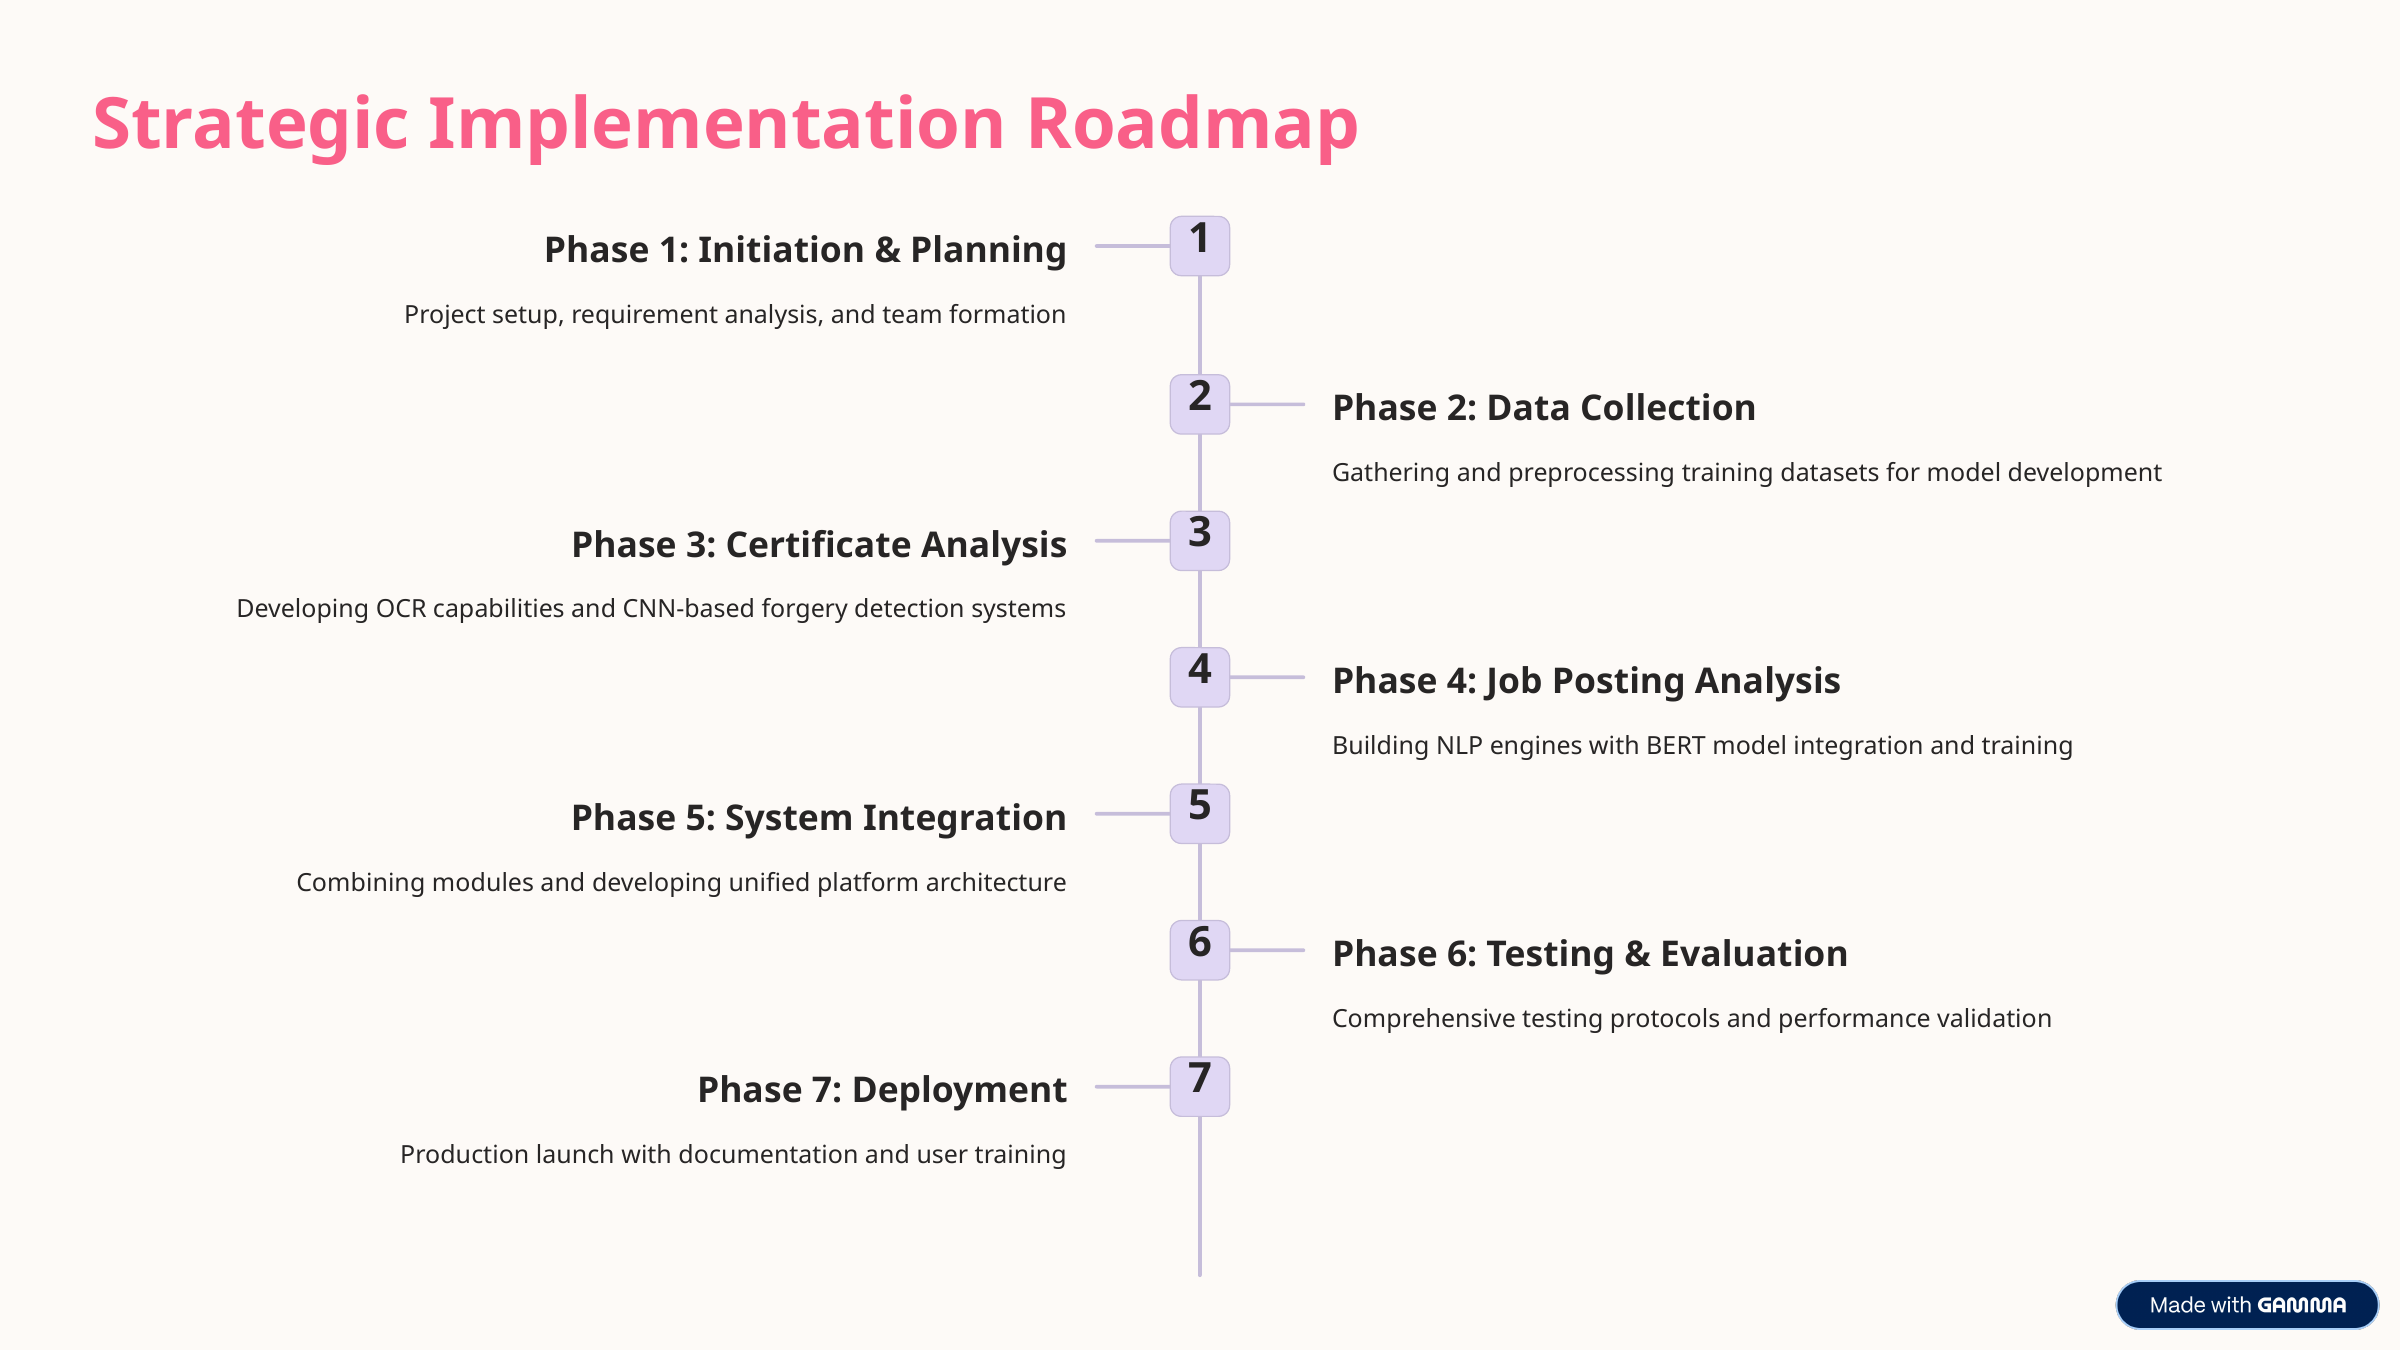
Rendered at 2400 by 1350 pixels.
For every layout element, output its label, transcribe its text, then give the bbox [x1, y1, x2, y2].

text_box [1170, 920, 1230, 980]
text_box [1170, 511, 1230, 571]
text_box [1198, 708, 1202, 784]
text_box [1094, 538, 1170, 543]
text_box [1094, 811, 1170, 816]
text_box 6 [1178, 922, 1222, 978]
text_box [1230, 402, 1306, 407]
text_box 4 [1178, 649, 1222, 705]
text_box Phase 3: Certificate Analysis [599, 520, 1068, 566]
text_box [1198, 844, 1202, 920]
text_box Phase 4: Job Posting Analysis [1332, 656, 1807, 702]
text_box 5 [1178, 786, 1222, 841]
text_box 3 [1178, 513, 1222, 568]
text_box Building NLP engines with BERT model integration and training [1332, 717, 2308, 761]
text_box [1170, 374, 1230, 435]
text_box Phase 7: Deployment [705, 1066, 1068, 1112]
text_box [1170, 784, 1230, 844]
text_box Developing OCR capabilities and CNN-based forgery detection systems [92, 581, 1068, 624]
text_box Comprehensive testing protocols and performance validation [1332, 990, 2308, 1033]
text_box [1198, 571, 1202, 647]
text_box Project setup, requirement analysis, and team formation [92, 286, 1068, 329]
text_box [1170, 1056, 1230, 1117]
text_box [1198, 276, 1202, 374]
text_box 7 [1178, 1059, 1222, 1114]
text_box 1 [1178, 218, 1222, 274]
text_box Combining modules and developing unified platform architecture [92, 854, 1068, 897]
text_box Phase 2: Data Collection [1332, 383, 1732, 430]
text_box [1198, 1117, 1202, 1278]
text_box [1094, 244, 1170, 248]
text_box [1198, 980, 1202, 1056]
text_box Strategic Implementation Roadmap [92, 72, 1280, 164]
text_box Phase 5: System Integration [610, 793, 1068, 839]
text_box [1170, 647, 1230, 708]
text_box [1230, 948, 1306, 953]
text_box [1170, 216, 1230, 276]
text_box Production launch with documentation and user training [92, 1127, 1068, 1170]
picture [2106, 1271, 2389, 1339]
text_box Phase 1: Initiation & Planning [574, 225, 1068, 271]
text_box Phase 6: Testing & Evaluation [1331, 929, 1820, 975]
text_box 2 [1178, 377, 1222, 432]
text_box [1198, 435, 1202, 511]
text_box [1094, 1084, 1170, 1089]
text_box [1230, 675, 1306, 680]
text_box Gathering and preprocessing training datasets for model development [1332, 444, 2308, 488]
